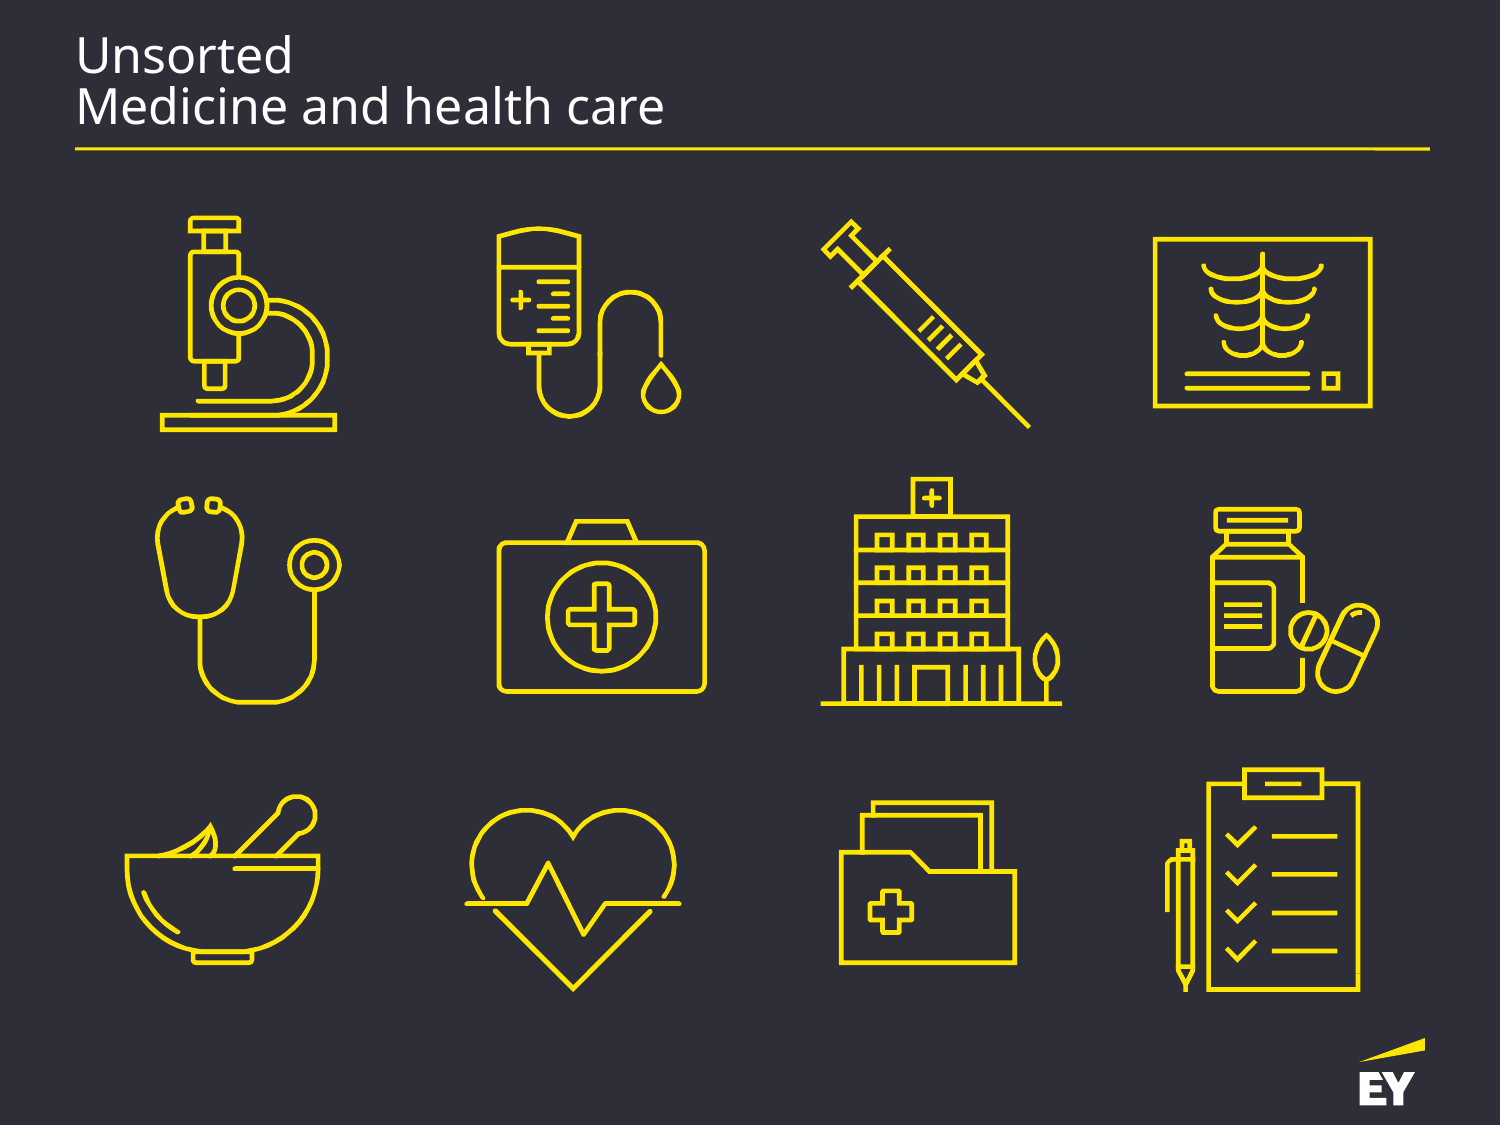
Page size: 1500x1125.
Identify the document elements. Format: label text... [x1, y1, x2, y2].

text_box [1209, 506, 1381, 695]
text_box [154, 496, 343, 705]
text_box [464, 807, 682, 993]
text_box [820, 218, 1032, 430]
title Unsorted Medicine and health care [75, 33, 1425, 131]
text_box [820, 476, 1063, 707]
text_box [838, 800, 1018, 966]
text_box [159, 215, 338, 433]
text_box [1152, 236, 1373, 409]
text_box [496, 518, 708, 695]
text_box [1164, 767, 1361, 993]
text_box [124, 794, 321, 966]
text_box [496, 226, 682, 420]
